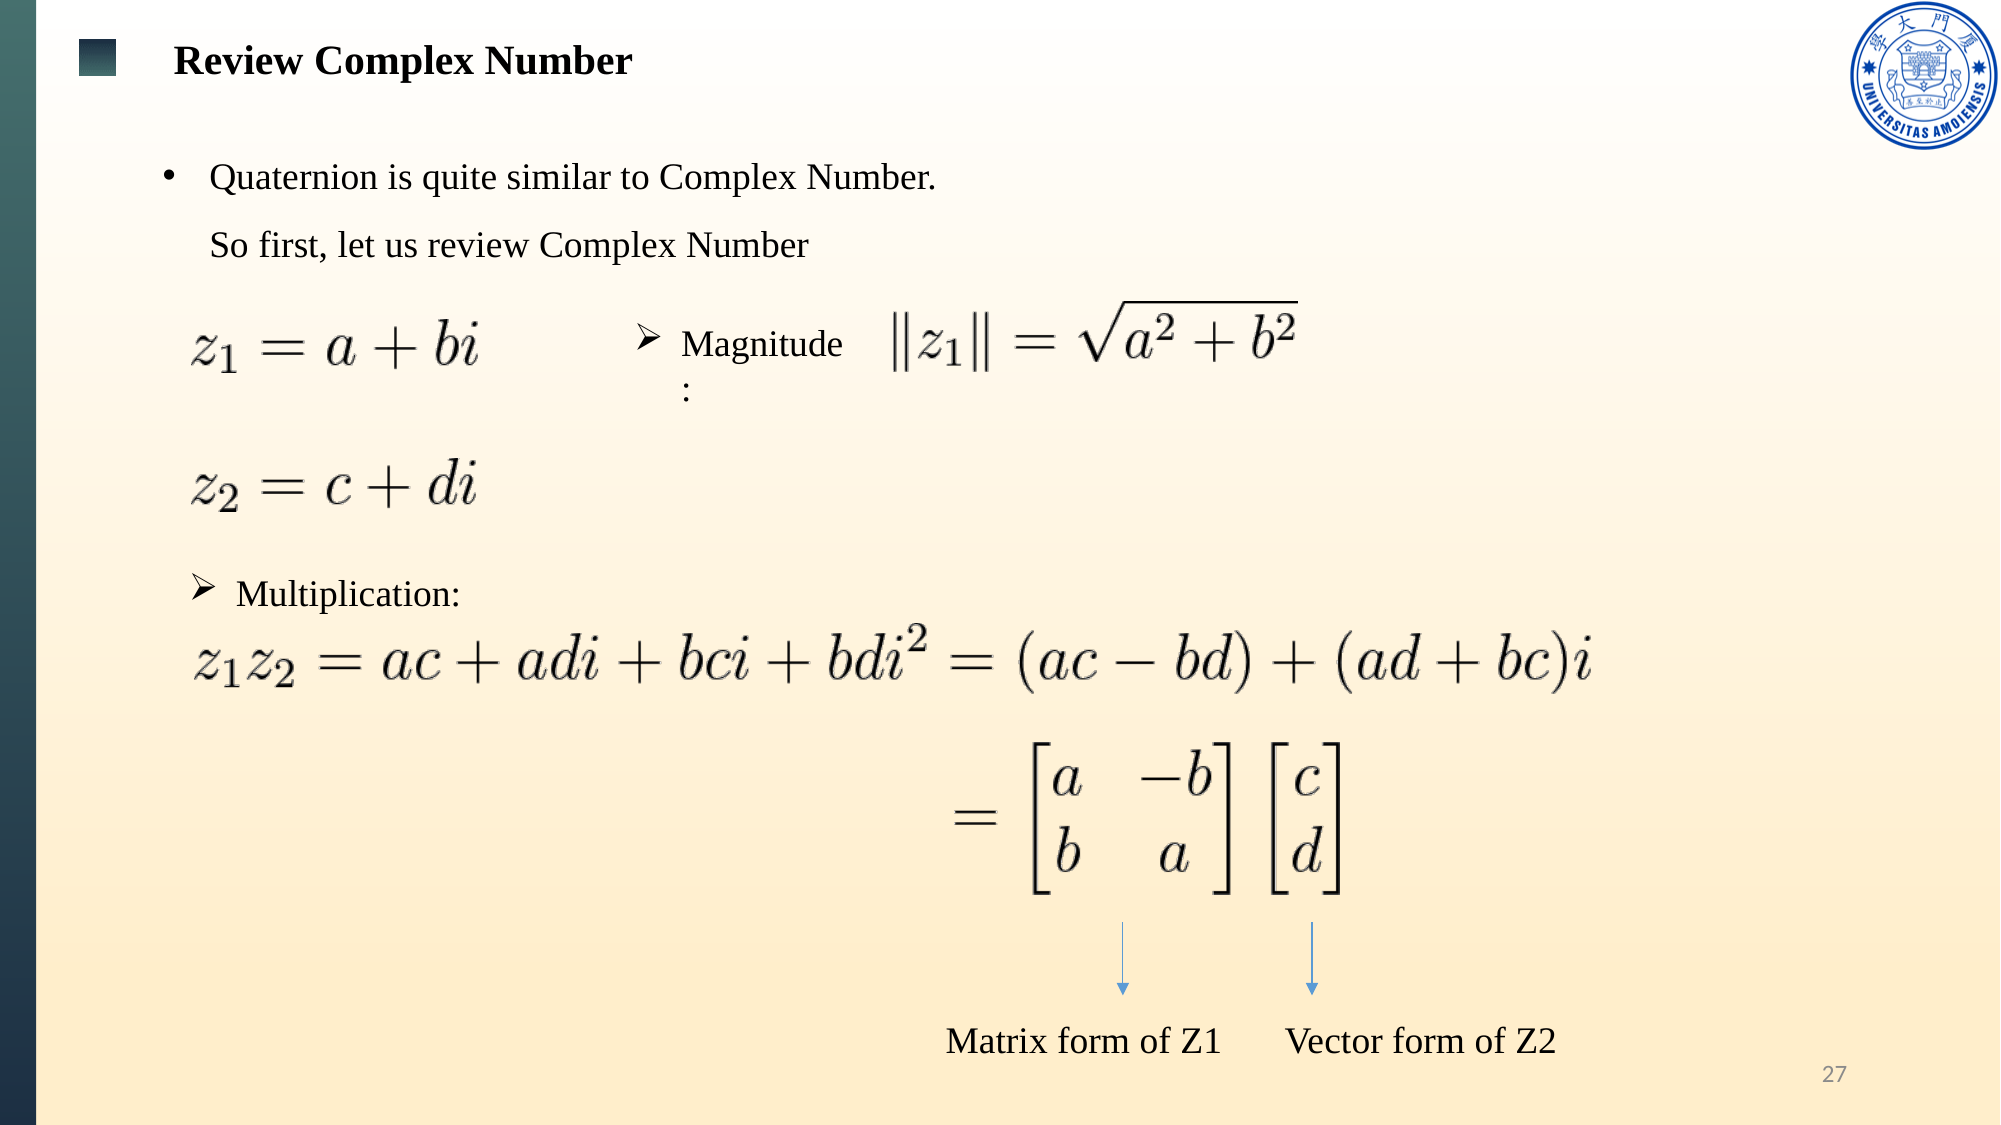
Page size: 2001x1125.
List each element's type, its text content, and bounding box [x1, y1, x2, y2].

picture [79, 39, 116, 76]
text_box Vector form of Z2 [1308, 1008, 1620, 1069]
text_box Multiplication: [174, 561, 1175, 622]
picture [893, 301, 1298, 373]
picture [1847, 0, 2000, 152]
slide_number 27 [1412, 1042, 1863, 1103]
text_box [0, 0, 37, 1125]
text_box Review Complex Number [159, 25, 1004, 90]
text_box Matrix form of Z1 [930, 1008, 1308, 1069]
text_box Magnitude: [619, 311, 865, 417]
text_box Quaternion is quite similar to Complex Number. So first, let us review Complex Number [147, 122, 978, 273]
picture [954, 742, 1340, 895]
picture [194, 623, 1592, 695]
picture [191, 458, 477, 512]
picture [191, 319, 479, 373]
